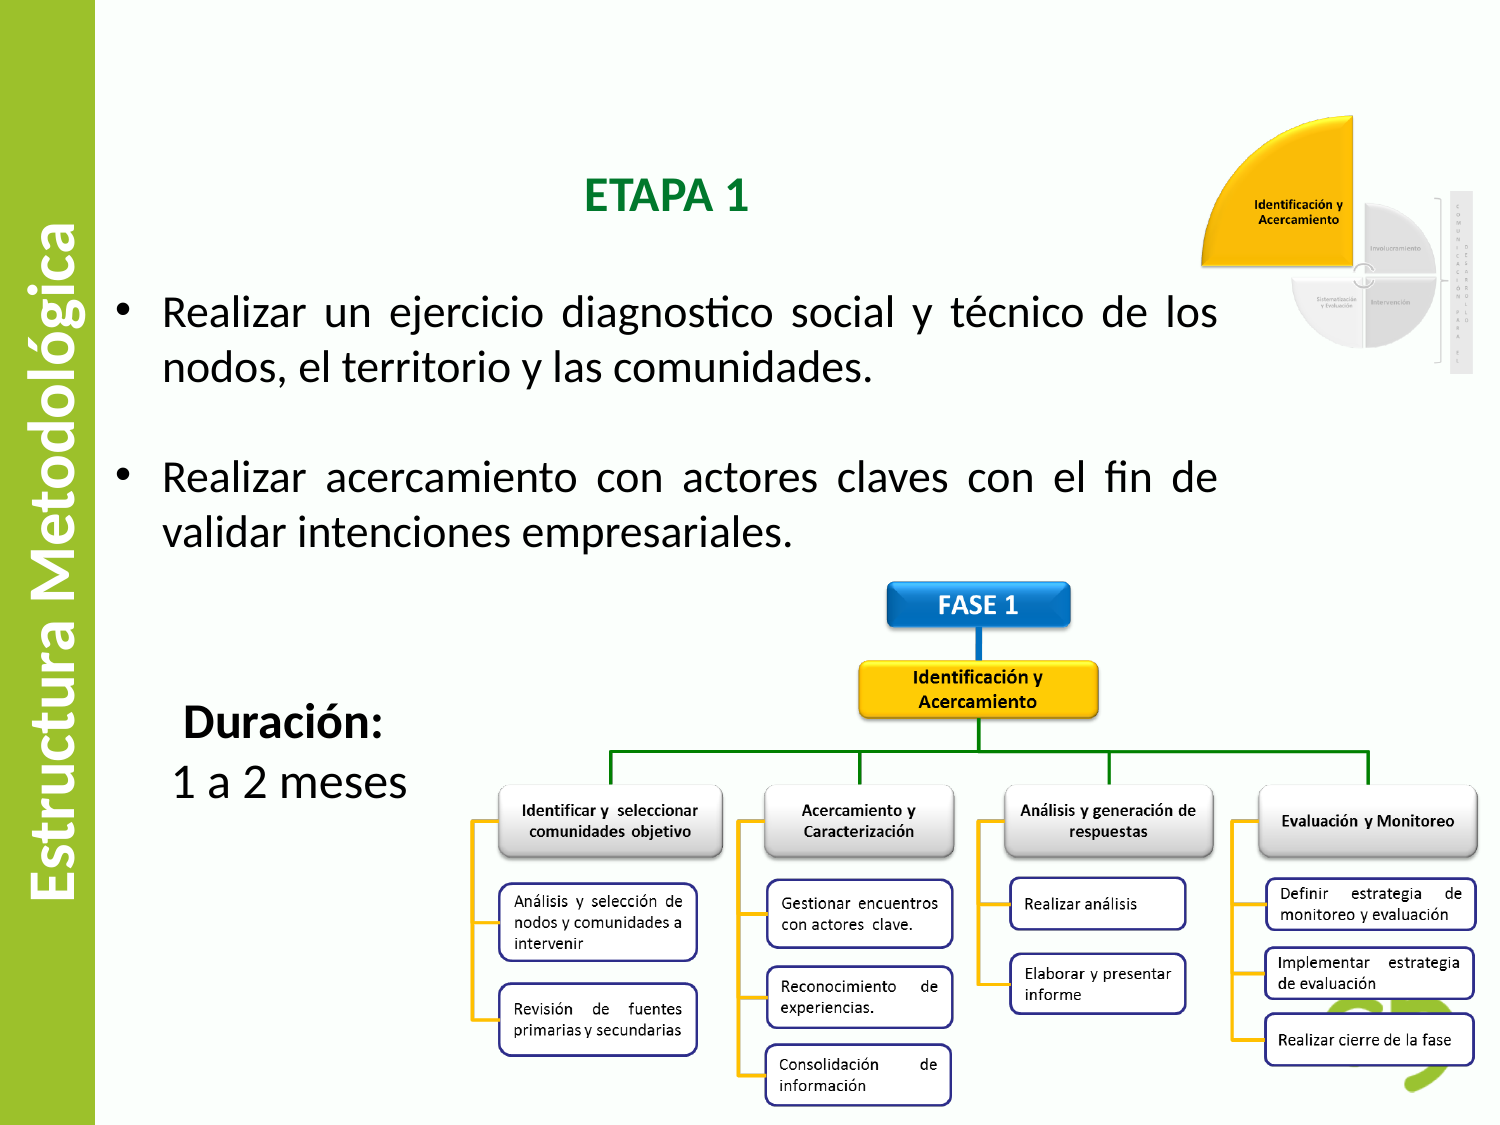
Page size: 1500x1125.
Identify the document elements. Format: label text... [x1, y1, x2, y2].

text_box ETAPA 1 Realizar un ejercicio diagnostico social y técnico de los nodos, el territorio y las comunidades. Realizar acercamiento con actores claves con el fin de validar intenciones empresariales. [100, 153, 1235, 564]
text_box Duración: 1 a 2 meses [147, 680, 432, 816]
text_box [1197, 113, 1476, 374]
picture [470, 573, 1483, 1107]
text_box Estructura Metodológica [0, 0, 95, 1125]
